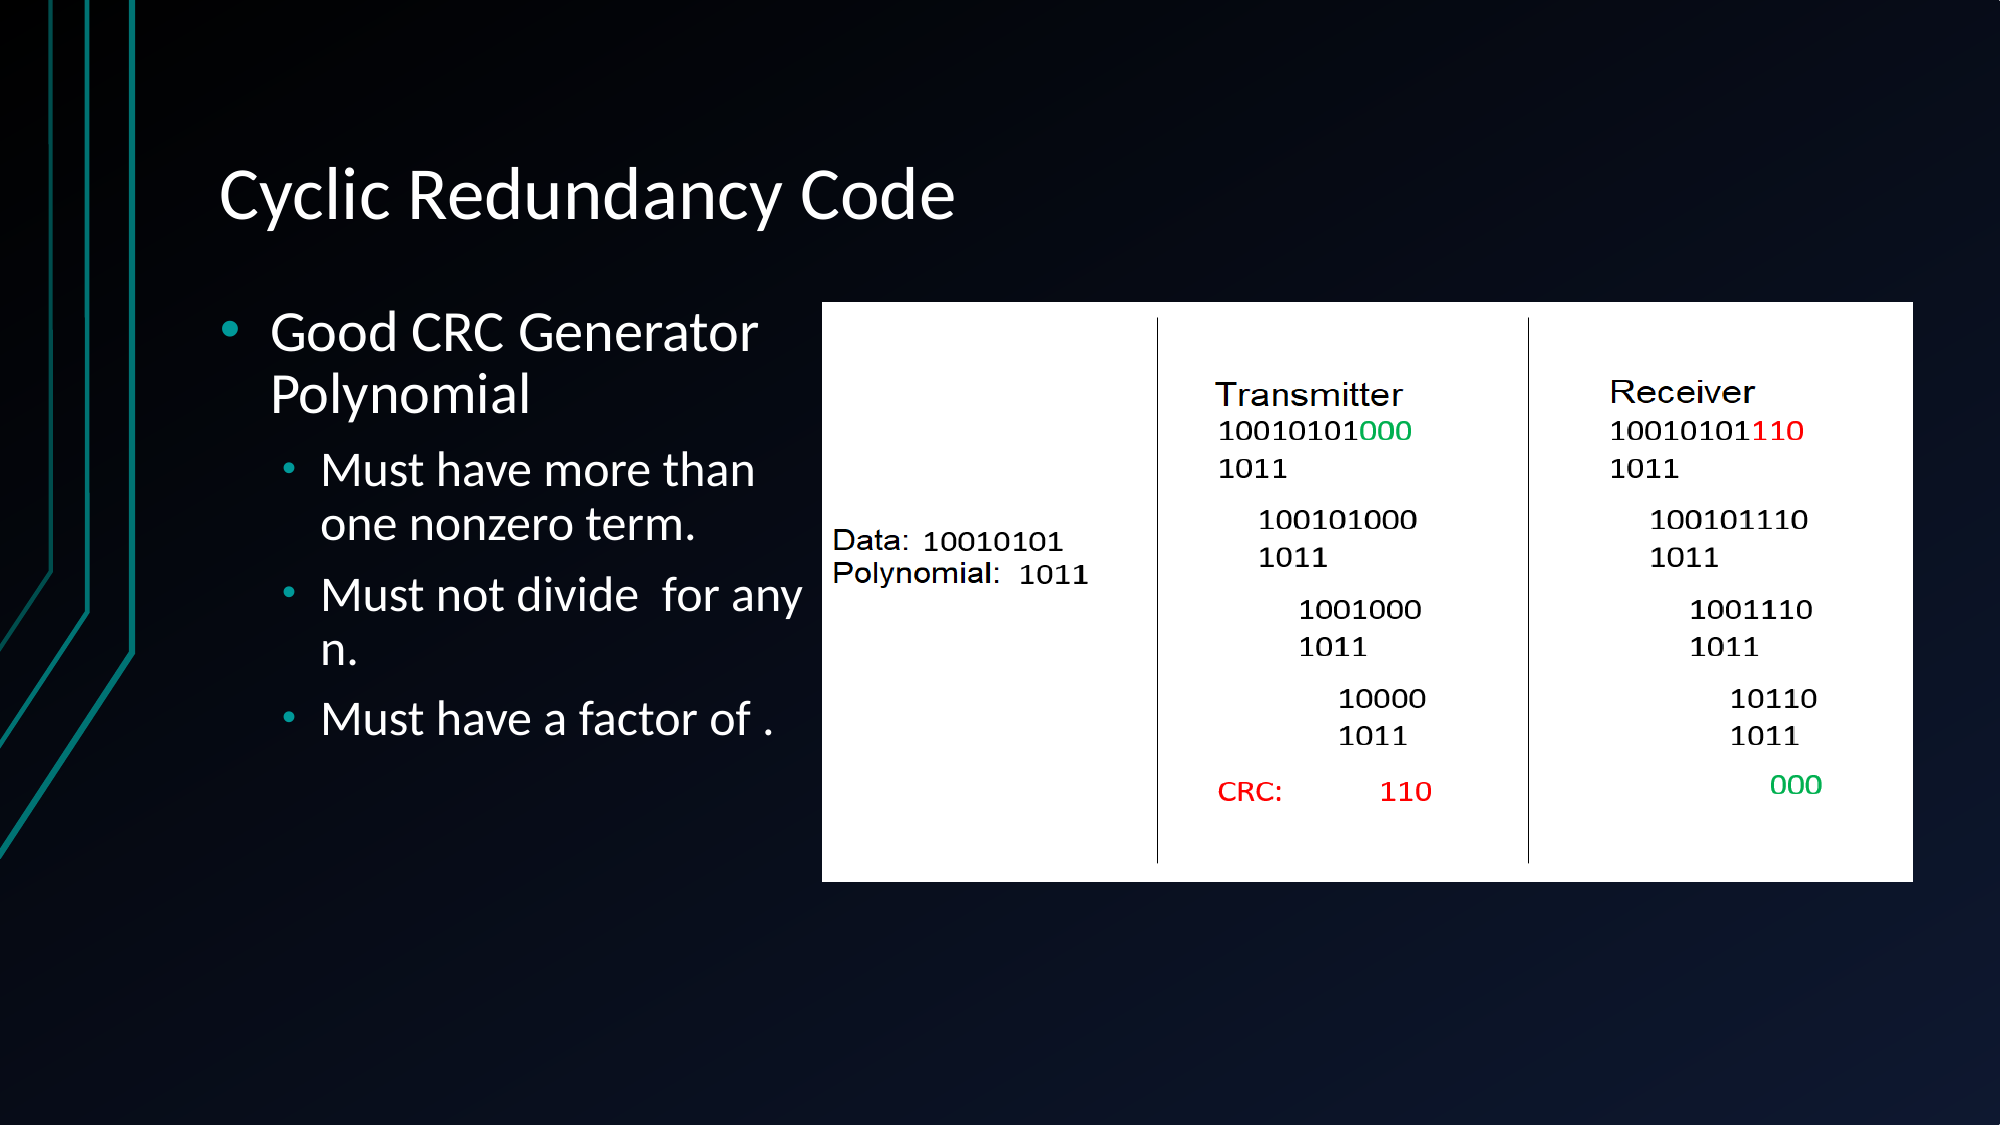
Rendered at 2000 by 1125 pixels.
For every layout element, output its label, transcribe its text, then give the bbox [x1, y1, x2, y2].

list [822, 302, 1913, 882]
title Cyclic Redundancy Code [199, 45, 1900, 246]
